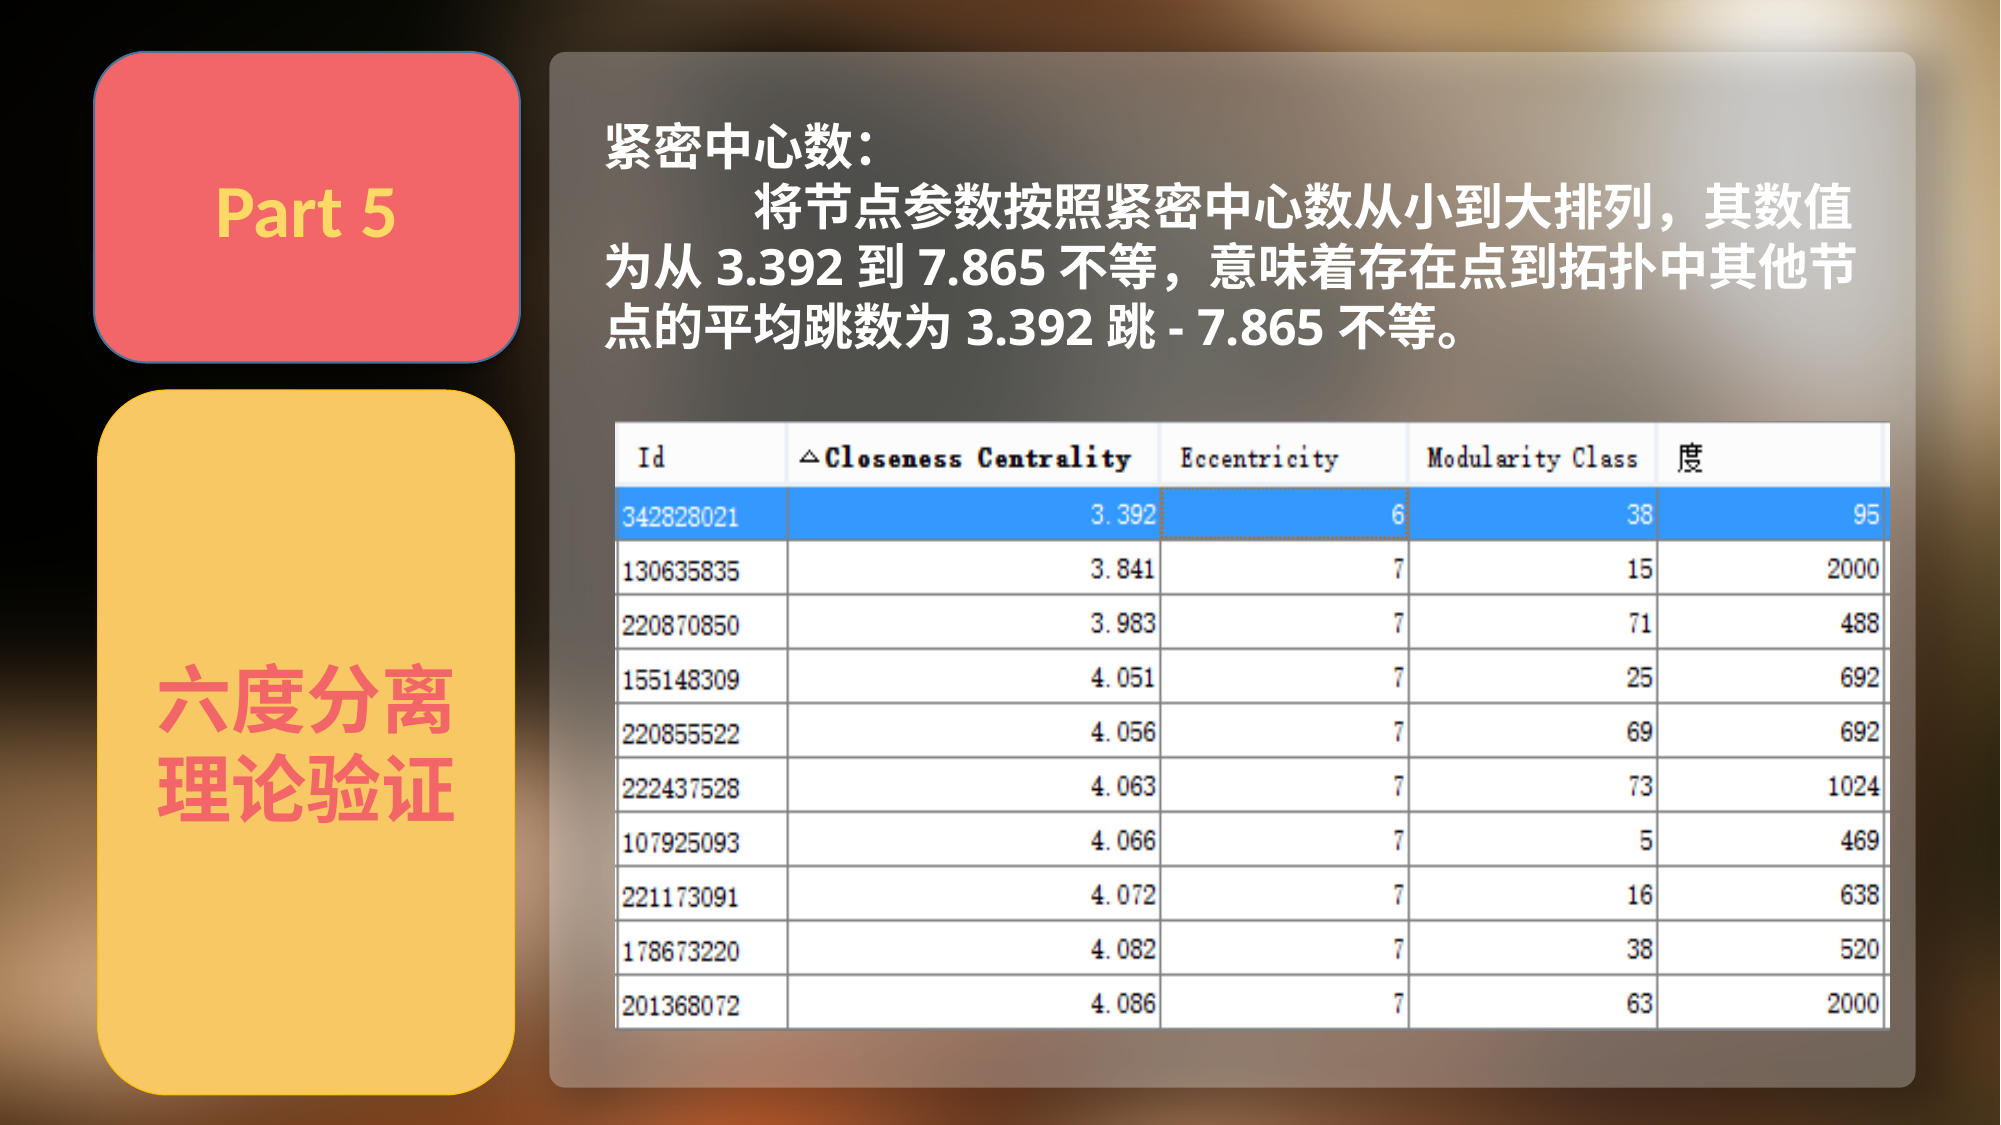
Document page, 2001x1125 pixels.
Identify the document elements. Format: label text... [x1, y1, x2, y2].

text_box [548, 50, 1917, 1089]
text_box 化 [526, 190, 530, 251]
text_box 六度分离理论验证 [97, 389, 516, 1096]
text_box Part 5 [92, 50, 521, 364]
picture [0, 0, 2000, 1125]
text_box 紧密中心数： 将节点参数按照紧密中心数从小到大排列，其数值为从3.392到7.865不等，意味着存在点到拓扑中其他节点的平均跳数为3.392跳- 7.865不等。 [589, 107, 1916, 363]
